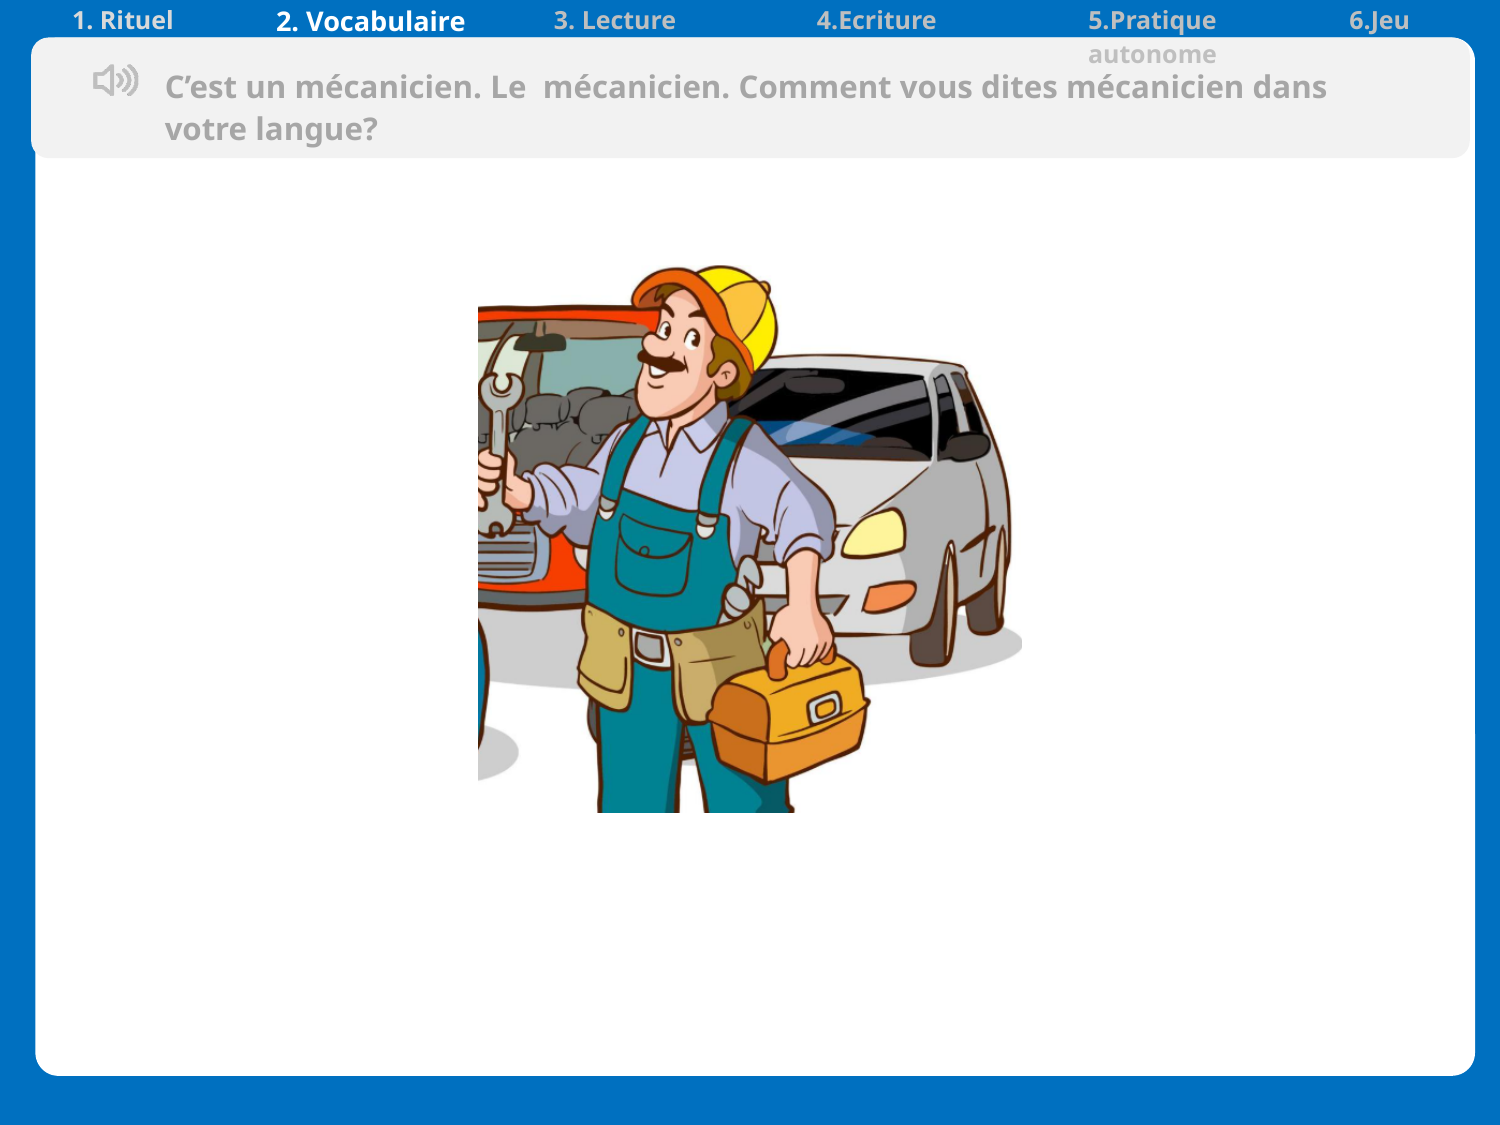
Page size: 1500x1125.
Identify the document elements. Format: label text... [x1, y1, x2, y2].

text_box [33, 44, 1478, 1078]
text_box [93, 79, 139, 96]
text_box C’est un mécanicien. Le mécanicien. Comment vous dites mécanicien dans votre langue? [149, 55, 1407, 154]
picture [478, 259, 1022, 813]
table_header 5.Pratique autonome [1016, 0, 1289, 55]
table_header 3. Lecture [493, 0, 737, 55]
text_box [0, 0, 1500, 1125]
table_header 2. Vocabulaire [249, 0, 493, 55]
table_header 1. Rituel [4, 0, 249, 79]
table_header 6.Jeu [1289, 0, 1471, 79]
text_box [29, 49, 1472, 161]
table_header 4.Ecriture [737, 0, 1016, 55]
